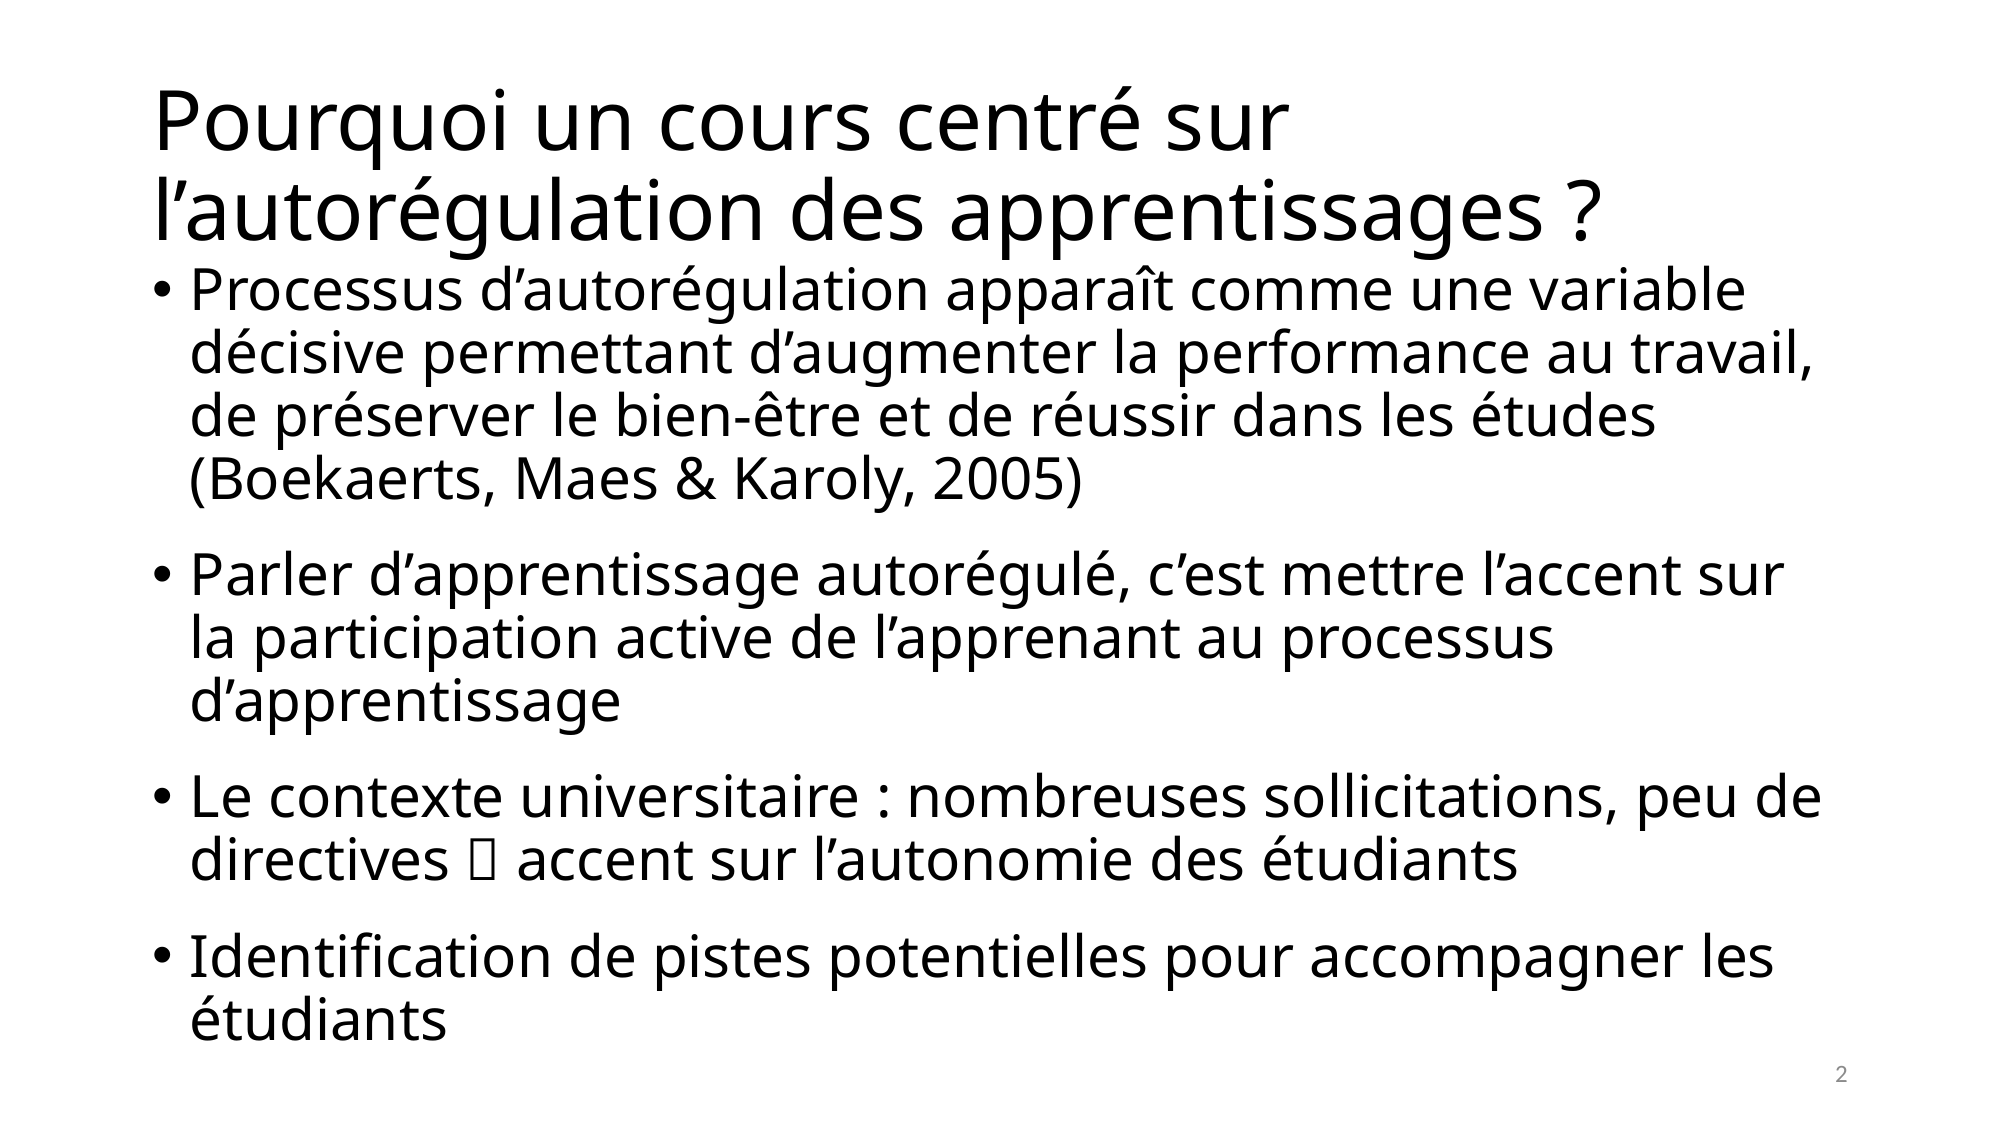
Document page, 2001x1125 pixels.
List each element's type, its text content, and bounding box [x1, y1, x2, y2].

text_box Processus d’autorégulation apparaît comme une variable décisive permettant d’augmenter la performance au travail, de préserver le bien-être et de réussir dans les études (Boekaerts, Maes & Karoly, 2005) Parler d’apprentissage autorégulé, c’est mettre l’accent sur la participation active de l’apprenant au processus d’apprentissage Le contexte universitaire : nombreuses sollicitations, peu de directives  accent sur l’autonomie des étudiants Identification de pistes potentielles pour accompagner les étudiants [137, 299, 1863, 1014]
text_box Pourquoi un cours centré sur l’autorégulation des apprentissages ? [137, 59, 1863, 278]
text_box 2 [1412, 1042, 1863, 1103]
